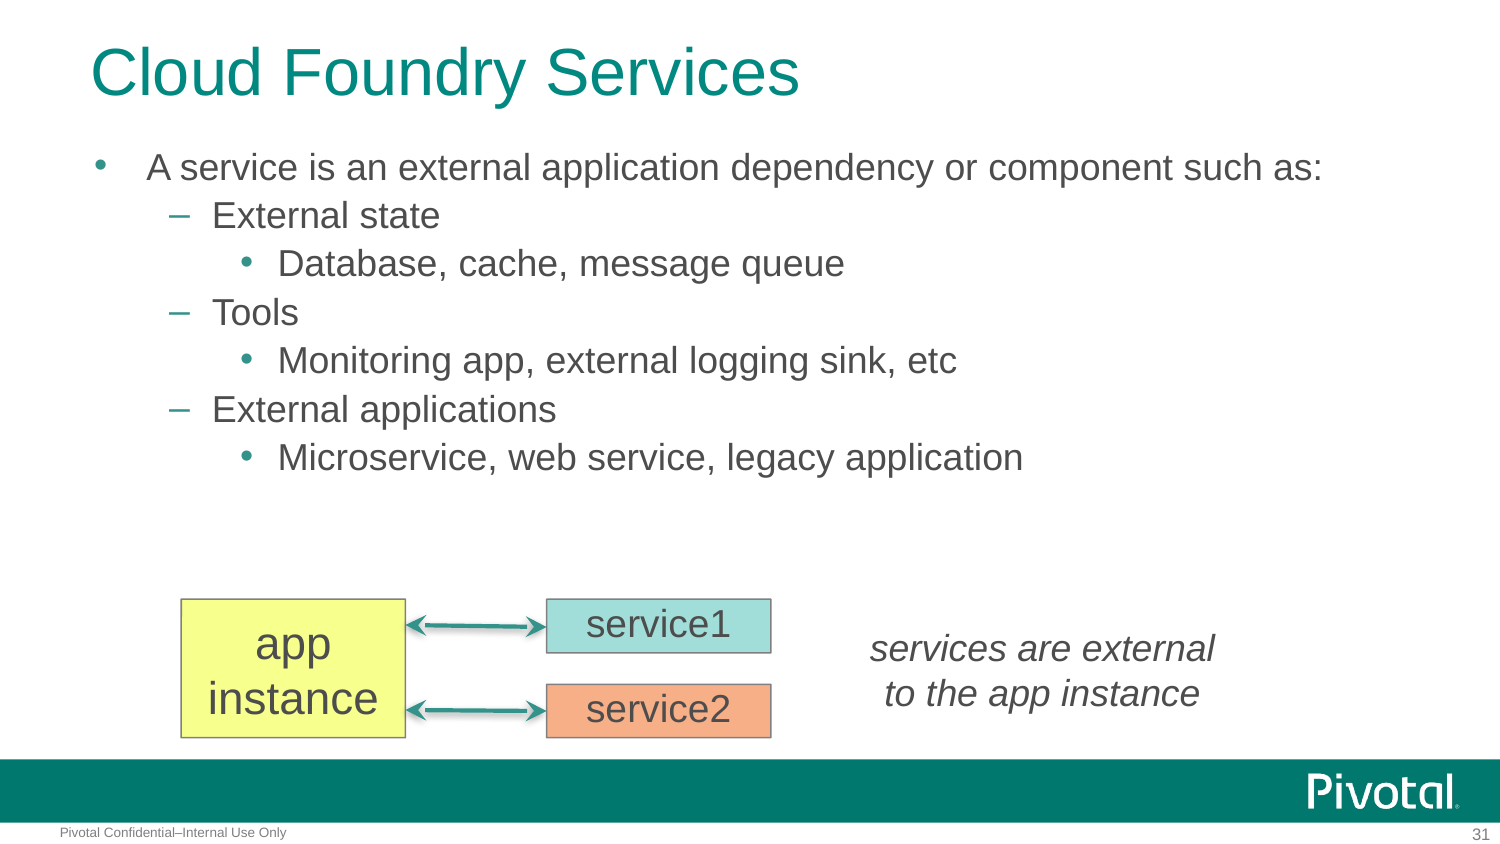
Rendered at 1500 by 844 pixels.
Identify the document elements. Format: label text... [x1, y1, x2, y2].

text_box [180, 598, 1237, 738]
picture [1300, 761, 1464, 816]
title Cloud Foundry Services [75, 3, 1425, 143]
list A service is an external application dependency or component such as: External state Database, cache, message queue Tools Monitoring app, external logging sink, etc External applications Microservice, web service, legacy application [75, 143, 1425, 529]
